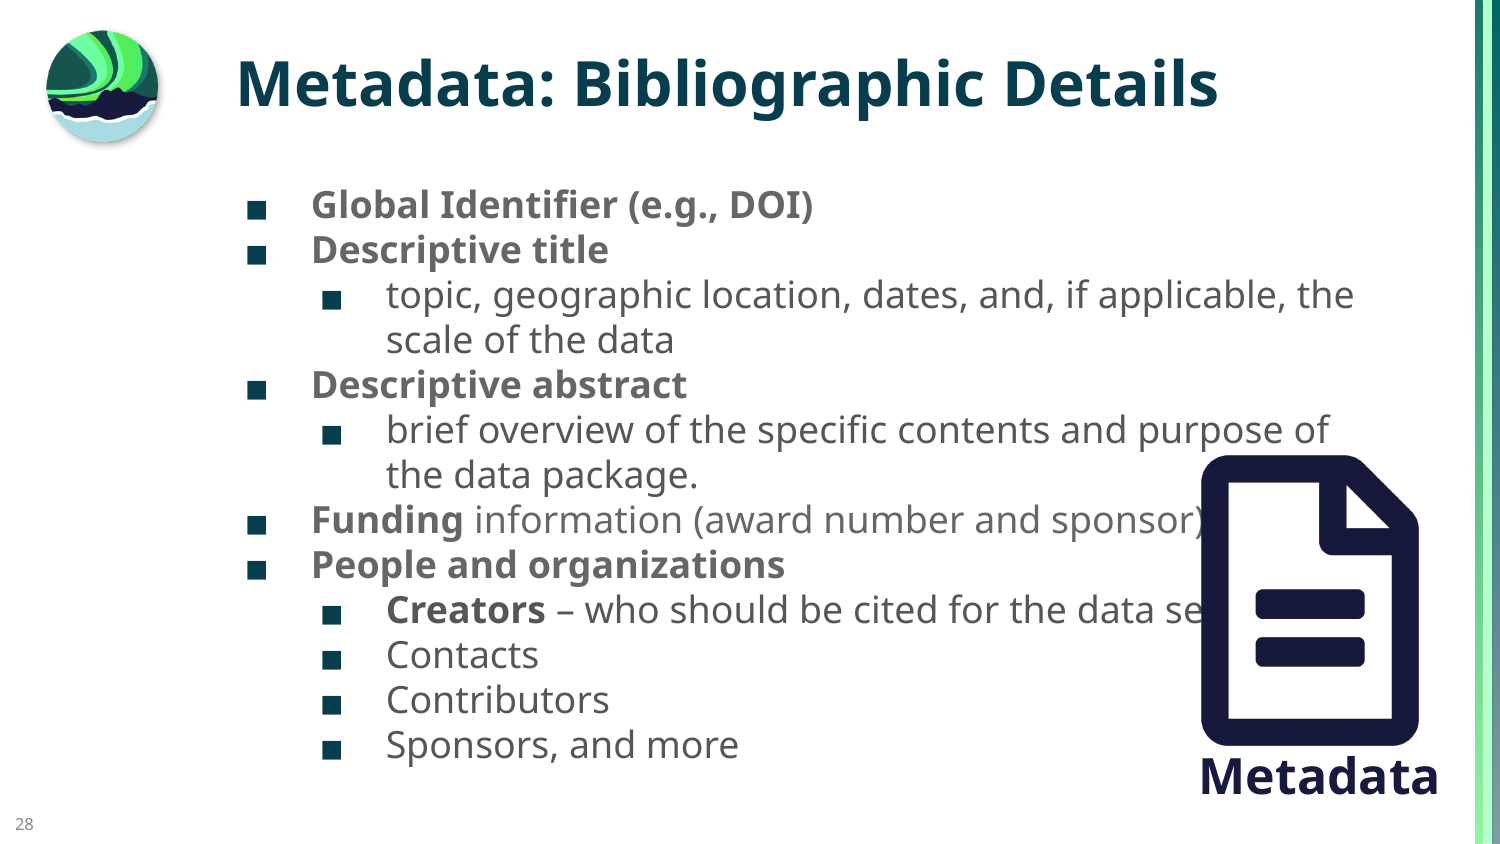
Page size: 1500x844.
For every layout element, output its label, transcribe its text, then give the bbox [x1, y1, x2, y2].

slide_number 28 [0, 802, 350, 844]
picture [1201, 455, 1420, 746]
title Metadata: Bibliographic Details [220, 11, 1389, 153]
list Global Identifier (e.g., DOI) Descriptive title topic, geographic location, dates, and, if applicable, the scale of the data Descriptive abstract brief overview of the specific contents and purpose of the data package. Funding information (award number and sponsor). People and organizations Creators – who should be cited for the data set Contacts Contributors Sponsors, and more [220, 165, 1389, 788]
picture [46, 30, 158, 142]
text_box Metadata [1183, 737, 1457, 812]
